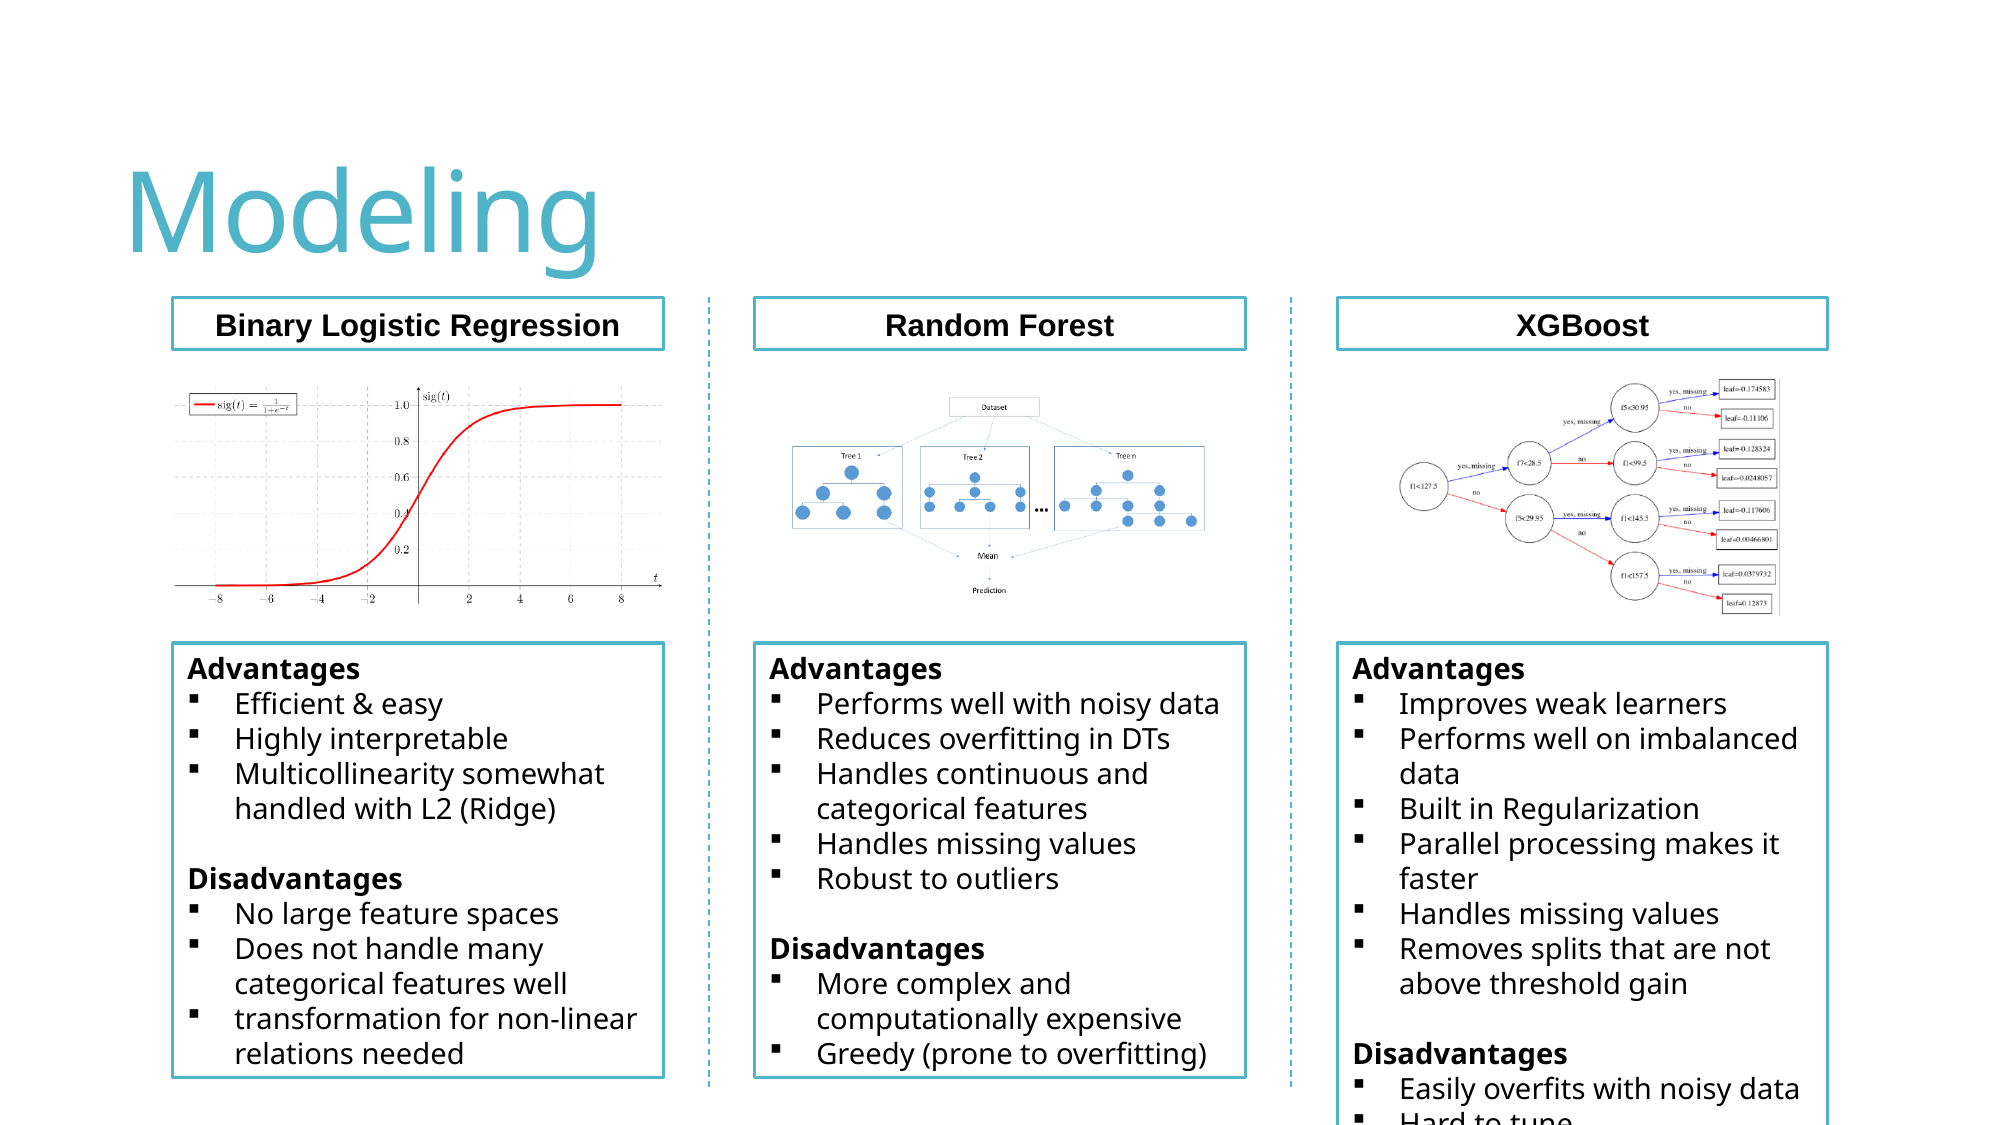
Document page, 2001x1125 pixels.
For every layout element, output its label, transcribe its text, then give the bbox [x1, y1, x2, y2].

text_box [1336, 297, 1829, 1083]
title Modeling [107, 81, 1875, 354]
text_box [754, 297, 1246, 1083]
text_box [172, 297, 664, 1083]
